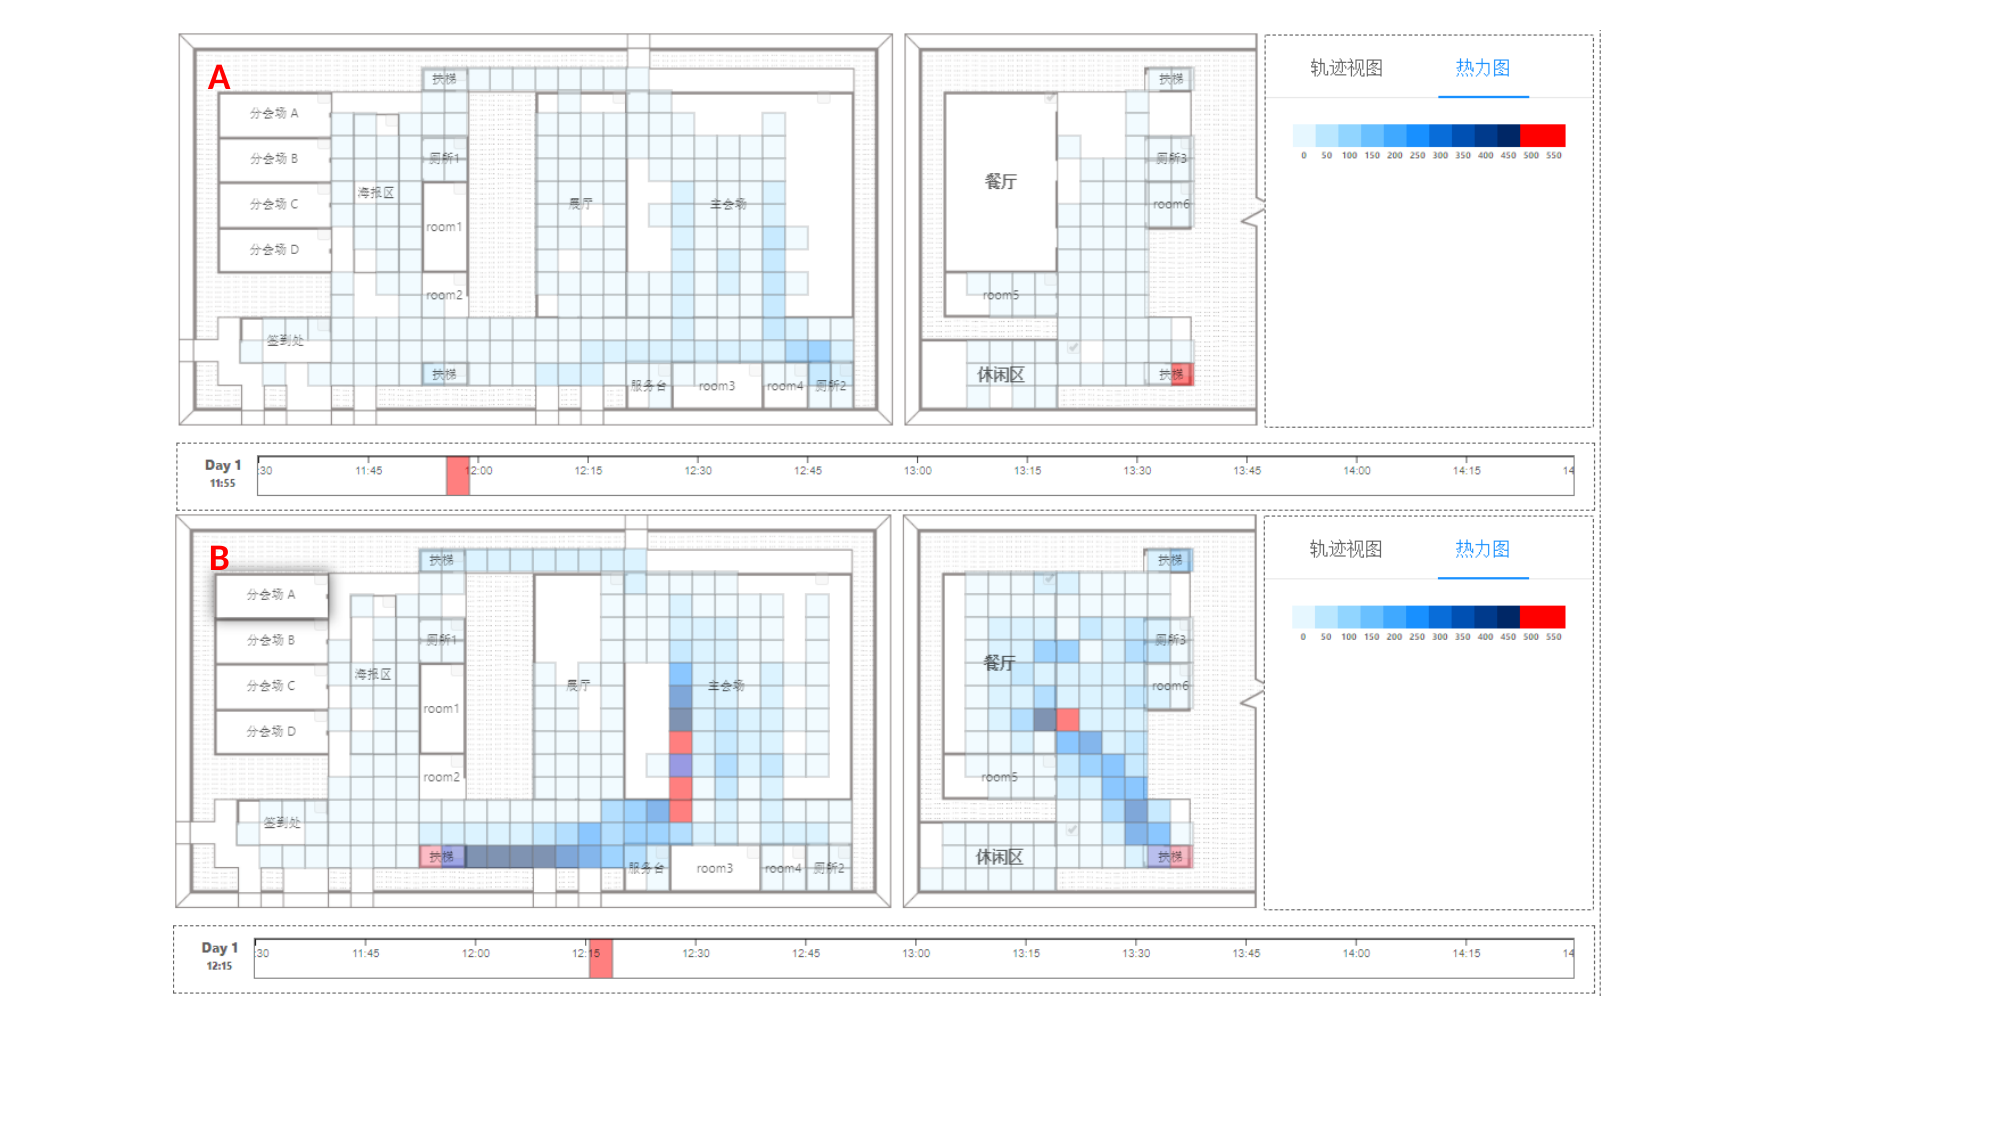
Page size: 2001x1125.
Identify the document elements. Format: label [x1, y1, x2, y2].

picture [173, 30, 1602, 996]
